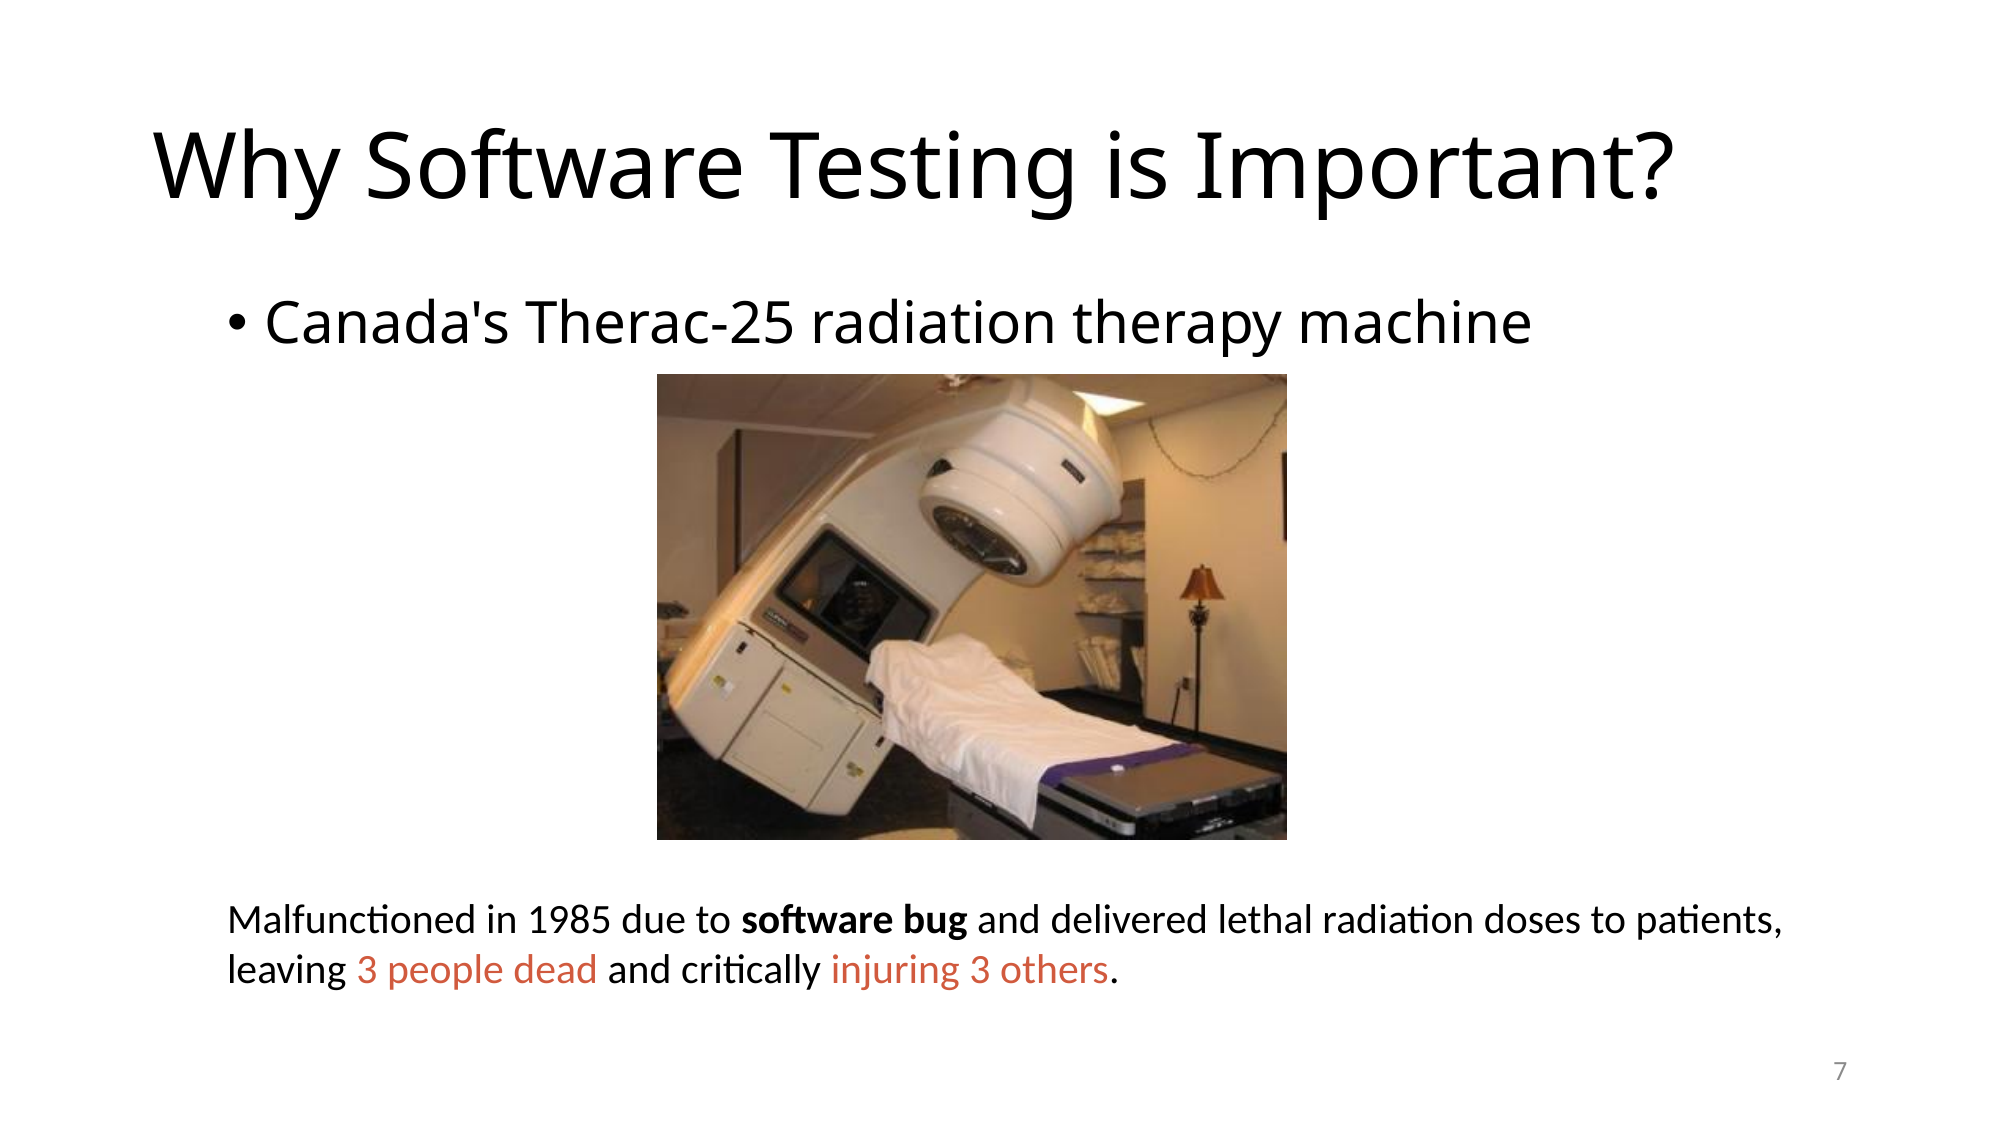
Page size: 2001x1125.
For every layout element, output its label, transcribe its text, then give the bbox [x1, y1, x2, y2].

text_box Malfunctioned in 1985 due to software bug and delivered lethal radiation doses to patients, leaving 3 people dead and critically injuring 3 others. [212, 884, 1801, 1000]
list Canada's Therac-25 radiation therapy machine [212, 285, 1788, 884]
picture [657, 374, 1287, 840]
slide_number 7 [1412, 1042, 1863, 1103]
title Why Software Testing is Important? [137, 59, 1863, 278]
